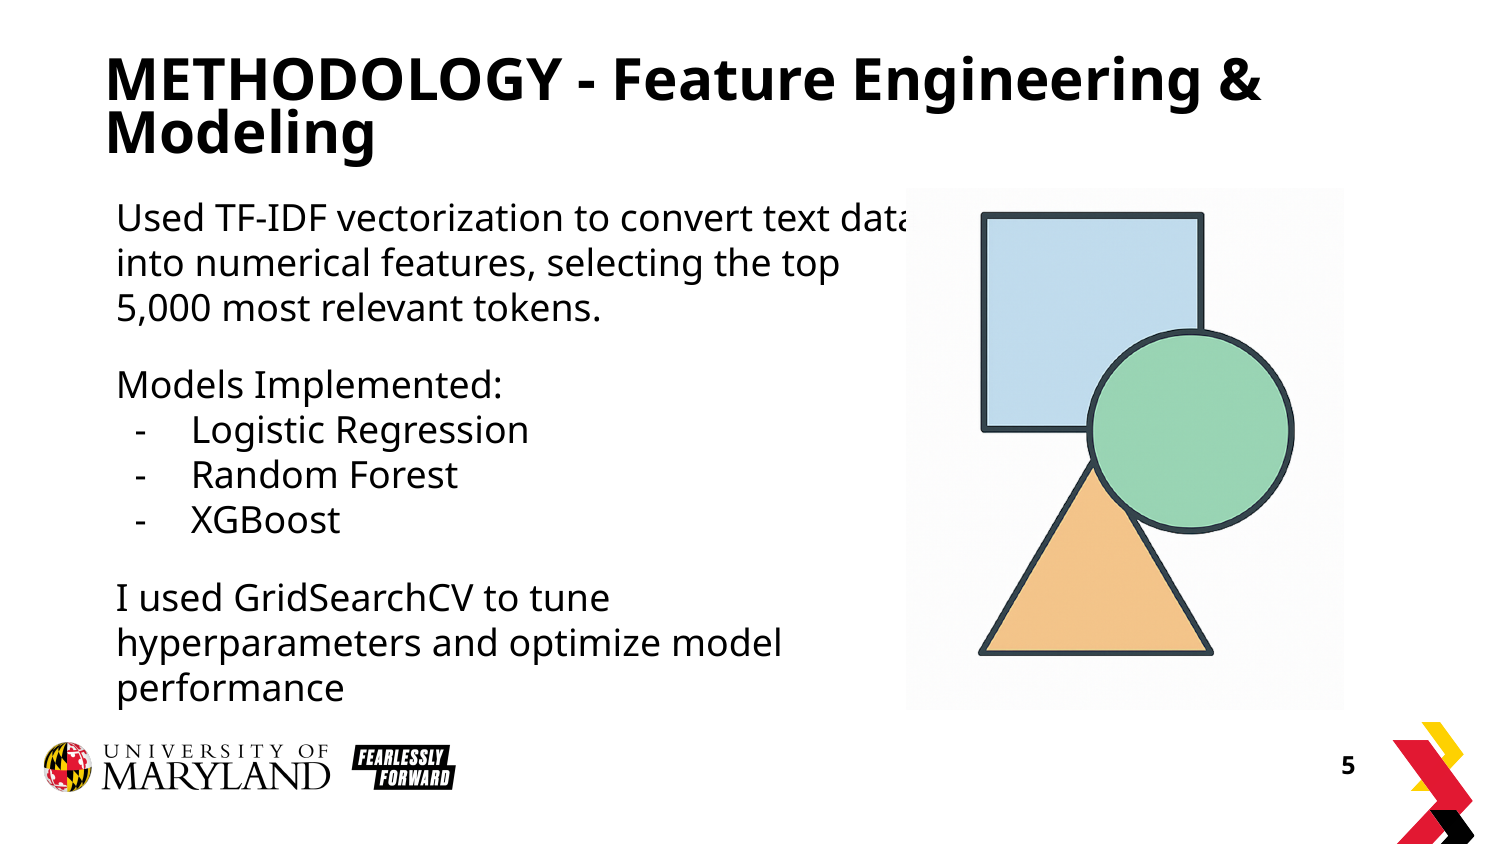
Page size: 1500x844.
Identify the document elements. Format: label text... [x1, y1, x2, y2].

picture [1343, 722, 1475, 844]
title METHODOLOGY - Feature Engineering & Modeling [104, 99, 1416, 164]
title Used TF-IDF vectorization to convert text data into numerical features, selecting the top 5,000 most relevant tokens. Models Implemented: Logistic Regression Random Forest XGBoost I used GridSearchCV to tune hyperparameters and optimize model performance [115, 193, 900, 705]
picture [43, 742, 456, 792]
picture [905, 188, 1345, 710]
slide_number ‹#› [1280, 734, 1371, 800]
